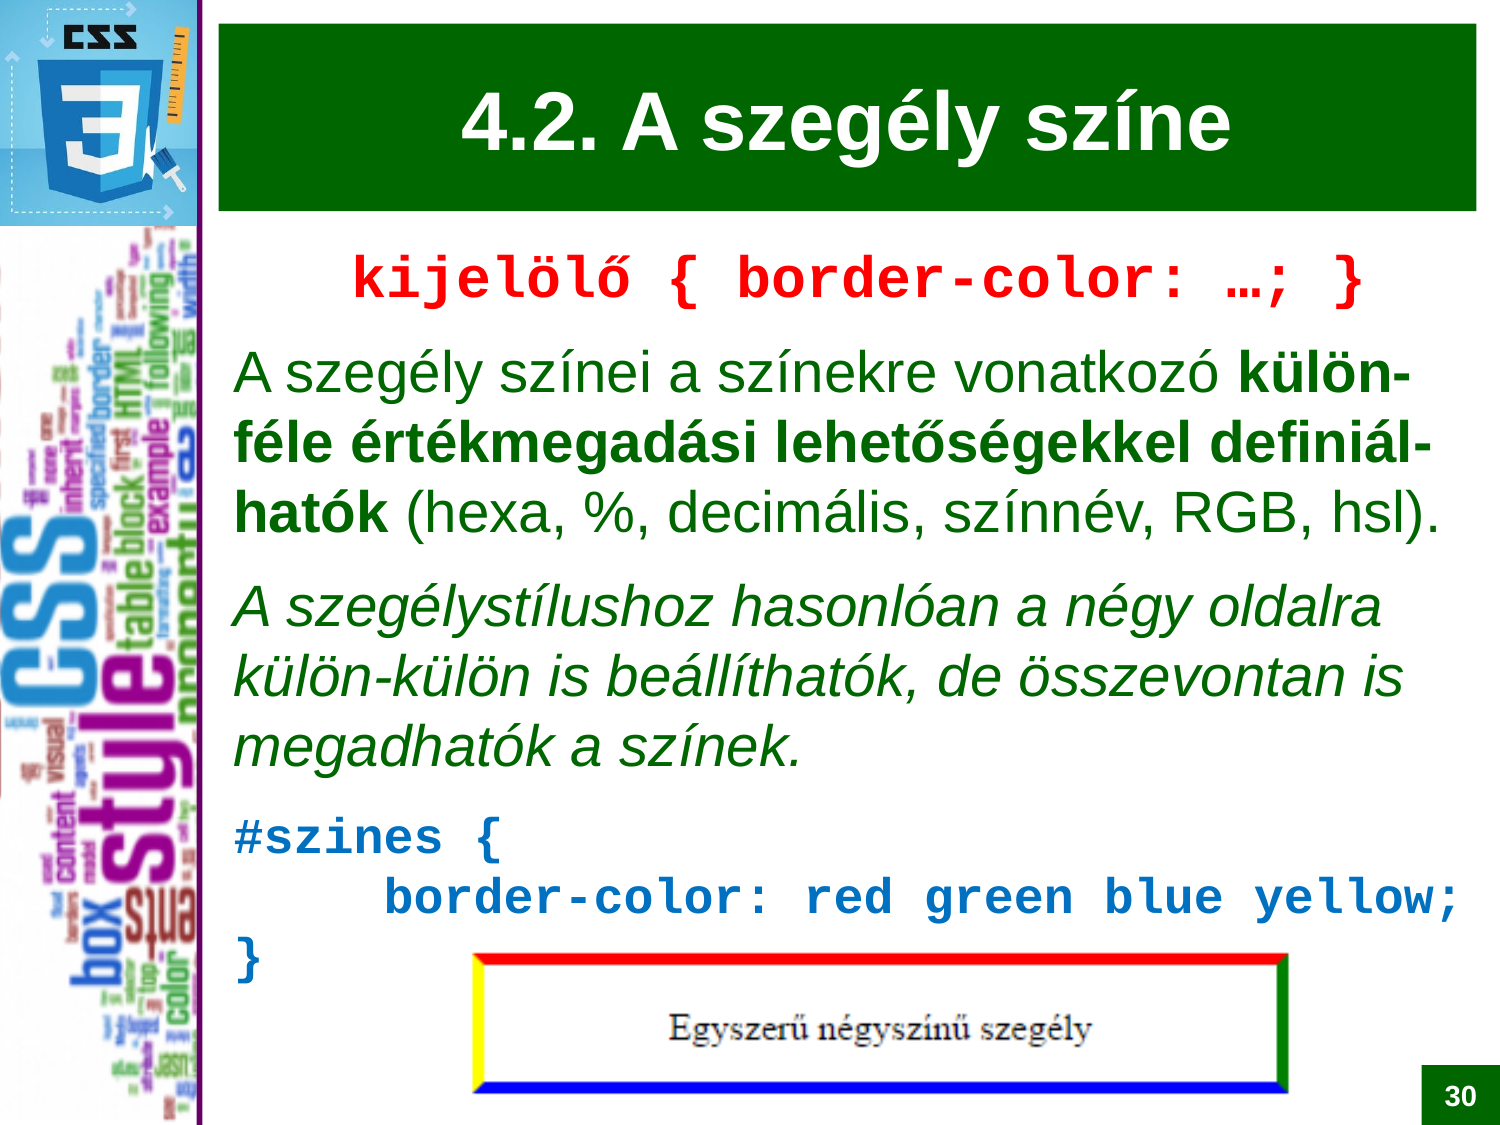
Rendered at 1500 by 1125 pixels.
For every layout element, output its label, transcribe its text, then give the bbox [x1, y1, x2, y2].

picture [0, 0, 197, 1125]
title 4.2. A szegély színe [218, 23, 1477, 212]
slide_number 30 [1421, 1065, 1500, 1125]
list kijelölő { border-color: …; } A szegély színei a színekre vonatkozó külön-féle értékmegadási lehetőségekkel definiál-hatók (hexa, %, decimális, színnév, RGB, hsl). A szegélystílushoz hasonlóan a négy oldalra külön-külön is beállíthatók, de összevontan is megadhatók a színek. #szines { border-color: red green blue yellow; } [218, 231, 1500, 1125]
picture [466, 946, 1298, 1106]
